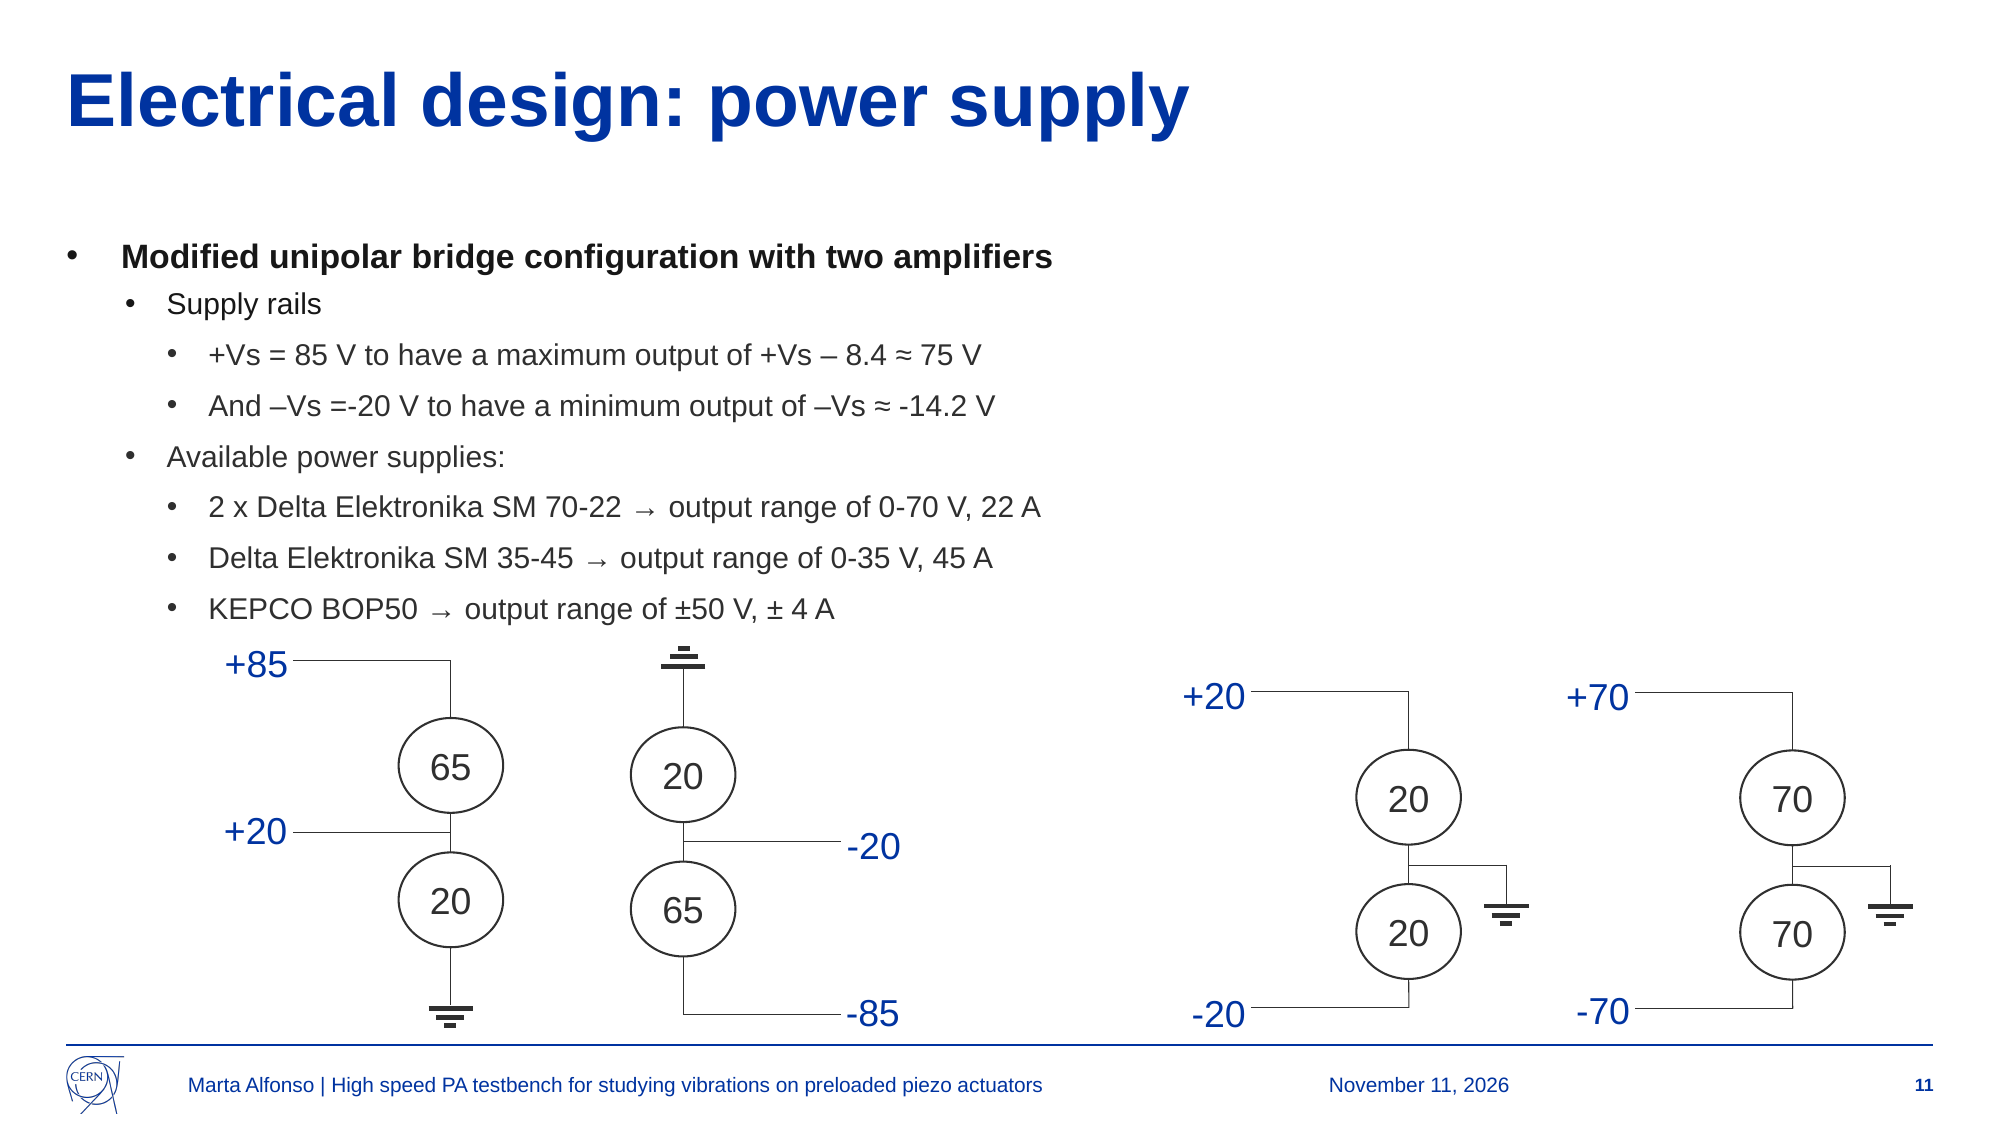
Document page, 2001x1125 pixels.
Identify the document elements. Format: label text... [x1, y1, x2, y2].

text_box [223, 640, 504, 1026]
footer Marta Alfonso | High speed PA testbench for studying vibrations on preloaded piezo actuators [187, 1053, 1302, 1114]
list Modified unipolar bridge configuration with two amplifiers Supply rails +Vs = 85 V to have a maximum output of +Vs – 8.4 ≈ 75 V And –Vs =-20 V to have a minimum output of –Vs ≈ -14.2 V Available power supplies: 2 x Delta Elektronika SM 70-22 → output range of 0-70 V, 22 A Delta Elektronika SM 35-45 → output range of 0-35 V, 45 A KEPCO BOP50 → output range of ±50 V, ± 4 A [66, 239, 1933, 628]
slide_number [1329, 1053, 1621, 1114]
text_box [1182, 672, 1529, 1035]
slide_number 11 [1822, 1053, 1934, 1114]
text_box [630, 648, 902, 1035]
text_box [1565, 672, 1913, 1033]
title Electrical design: power supply [66, 61, 1933, 237]
